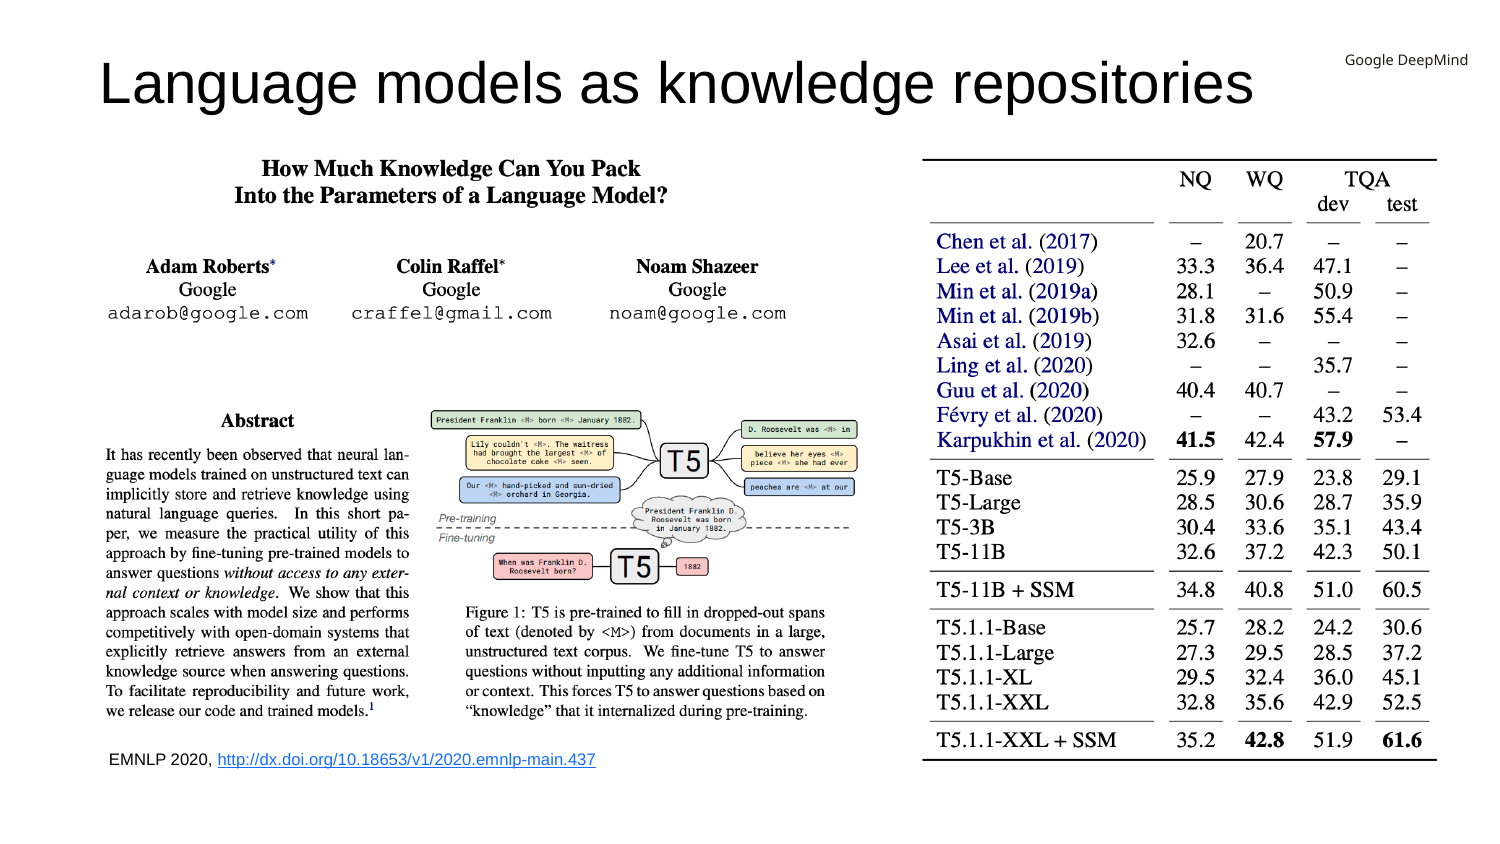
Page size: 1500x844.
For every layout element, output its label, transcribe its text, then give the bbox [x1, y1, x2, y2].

picture [914, 144, 1450, 773]
text_box EMNLP 2020, http://dx.doi.org/10.18653/v1/2020.emnlp-main.437 [93, 742, 828, 779]
picture [50, 145, 865, 734]
title Language models as knowledge repositories [99, 45, 1339, 187]
